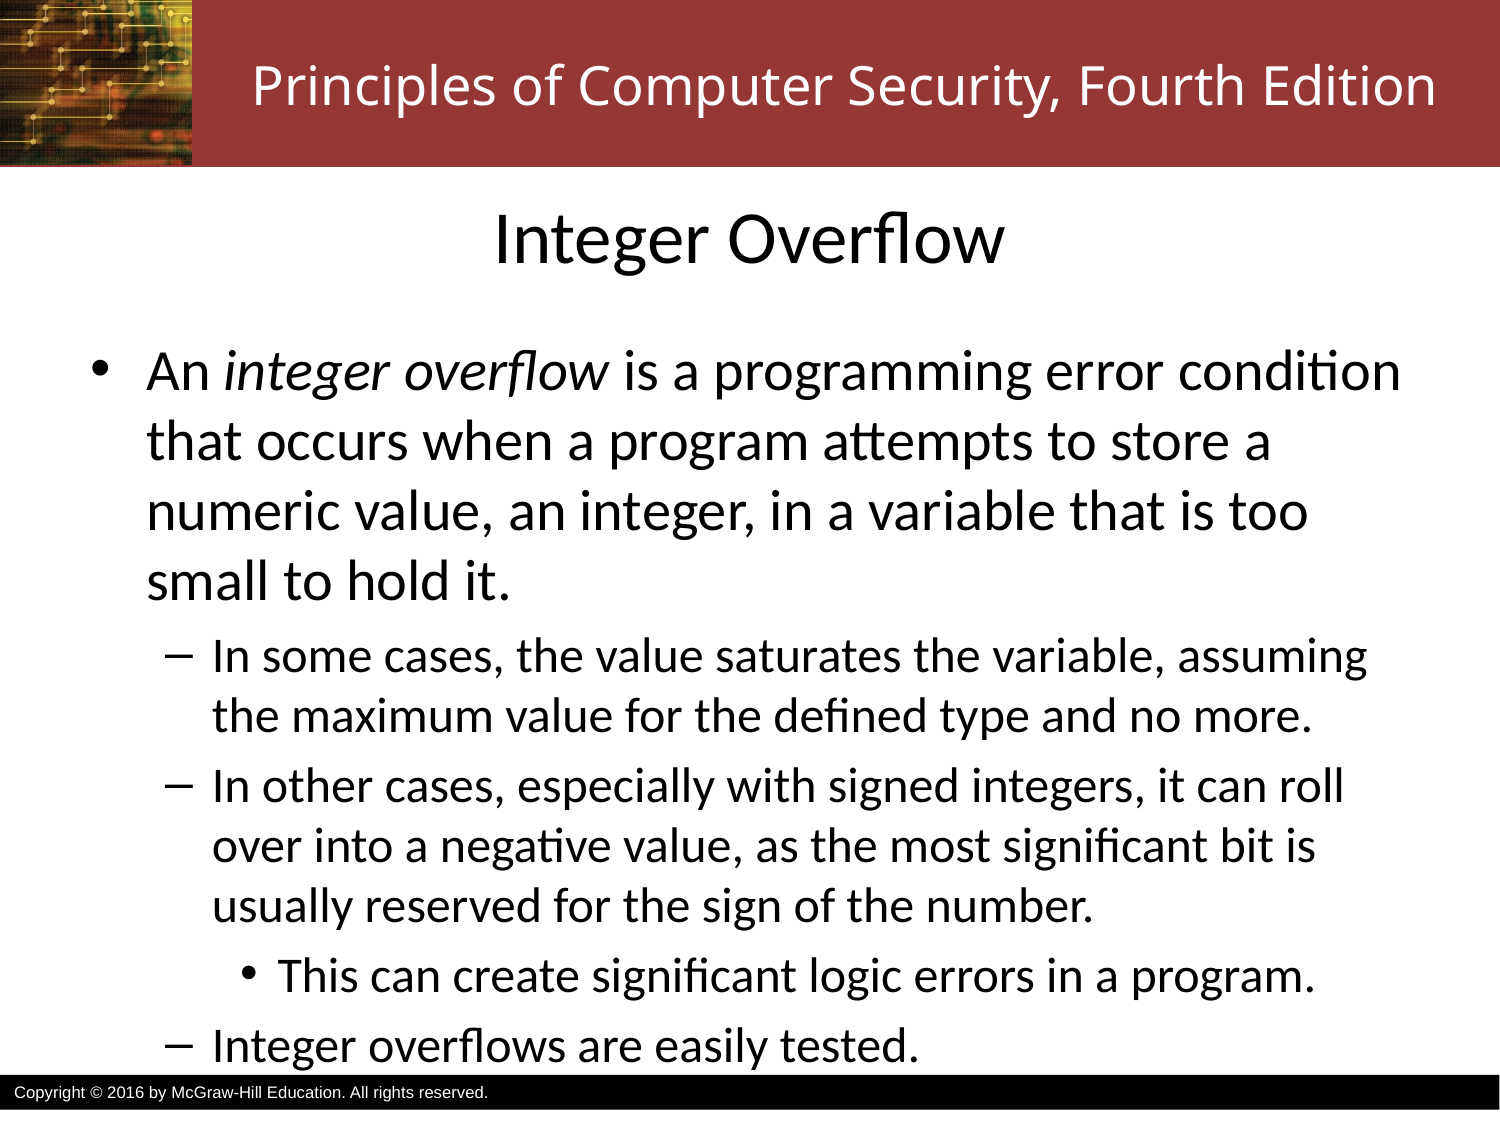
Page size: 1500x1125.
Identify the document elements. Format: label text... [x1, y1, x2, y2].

list An integer overflow is a programming error condition that occurs when a program attempts to store a numeric value, an integer, in a variable that is too small to hold it. In some cases, the value saturates the variable, assuming the maximum value for the defined type and no more. In other cases, especially with signed integers, it can roll over into a negative value, as the most significant bit is usually reserved for the sign of the number. This can create significant logic errors in a program. Integer overflows are easily tested. [75, 324, 1425, 1005]
title Integer Overflow [75, 181, 1425, 324]
picture [0, 0, 192, 165]
